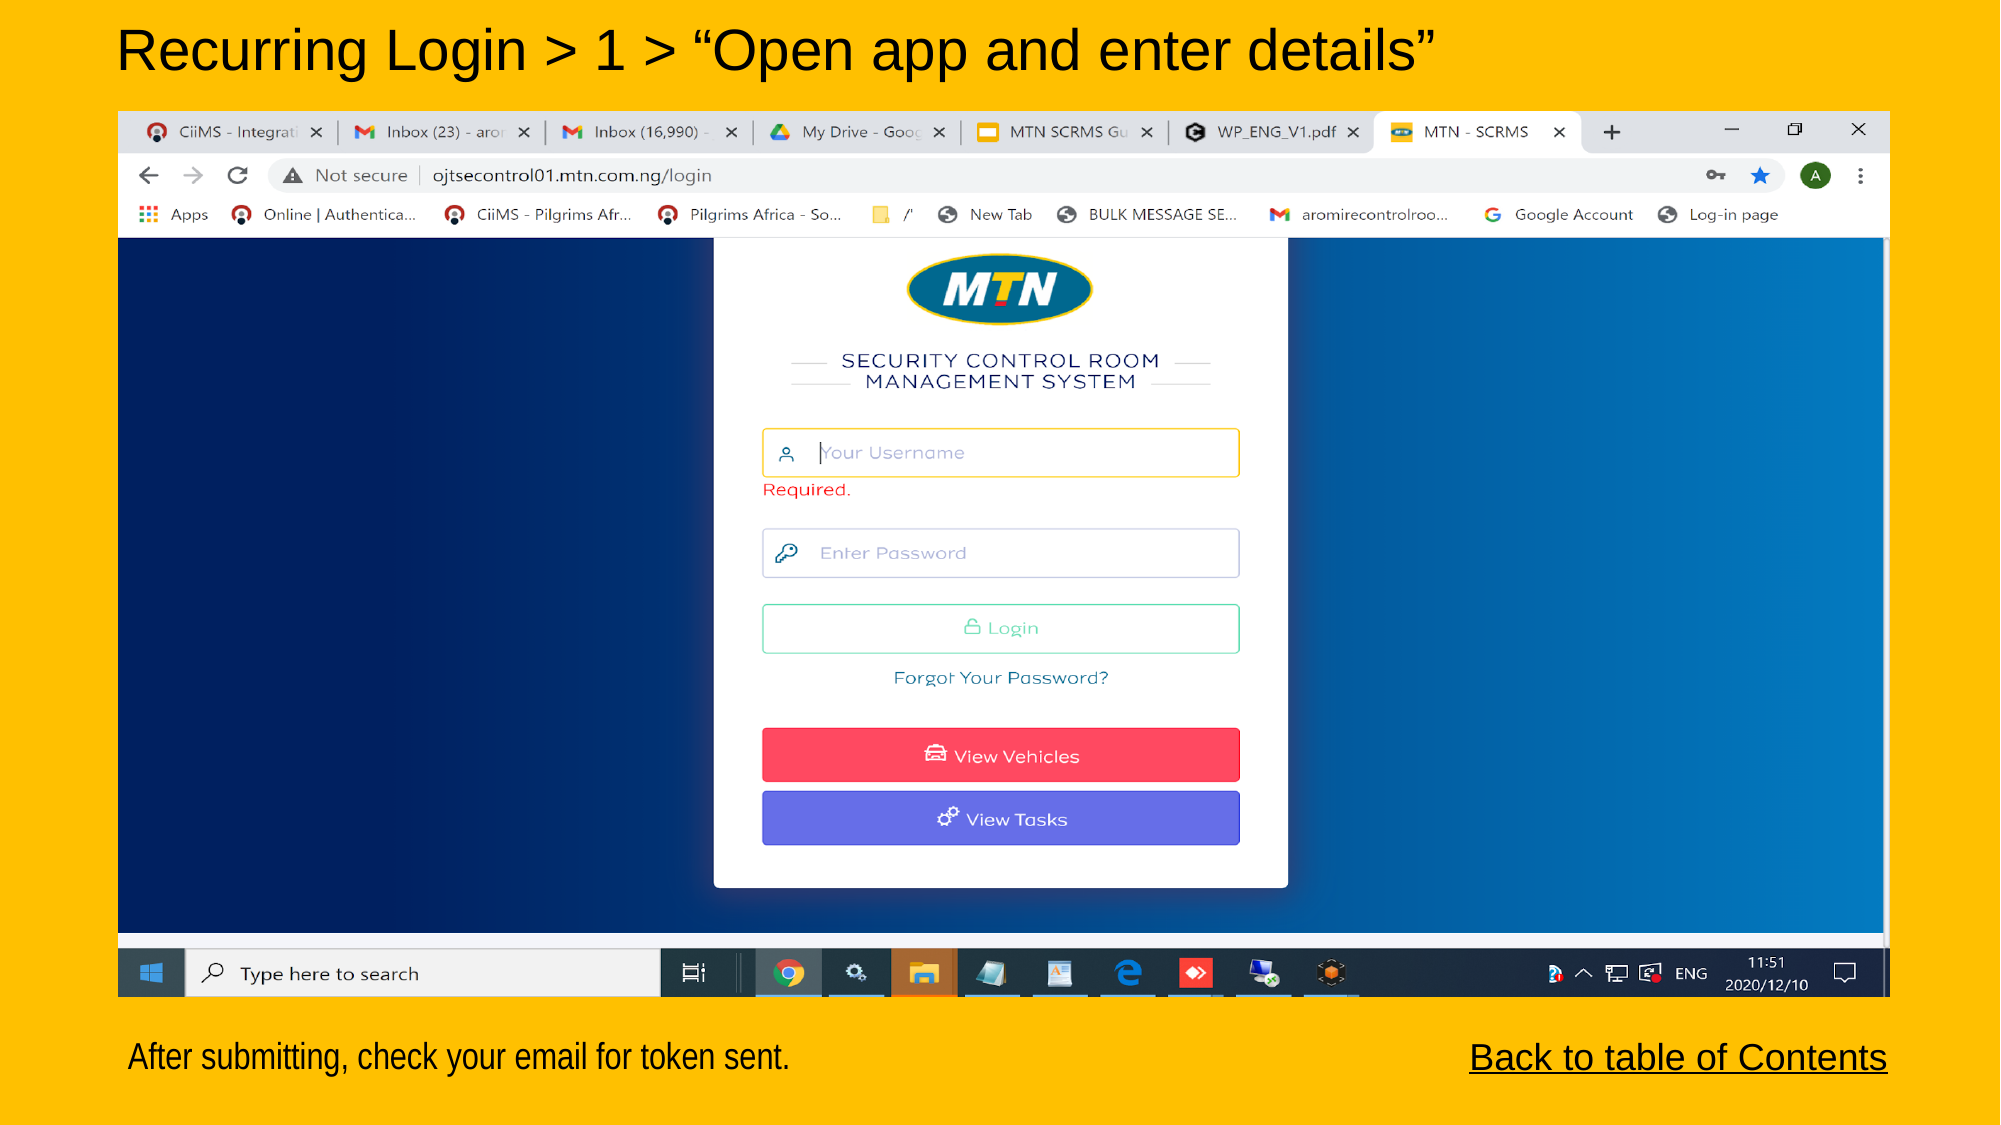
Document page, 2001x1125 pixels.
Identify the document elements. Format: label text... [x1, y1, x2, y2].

text_box Recurring Login > 1 > “Open app and enter details” [100, 4, 1643, 90]
text_box After submitting, check your email for token sent. [107, 1024, 811, 1085]
picture [117, 110, 1890, 997]
text_box Back to table of Contents [1454, 1025, 1950, 1086]
